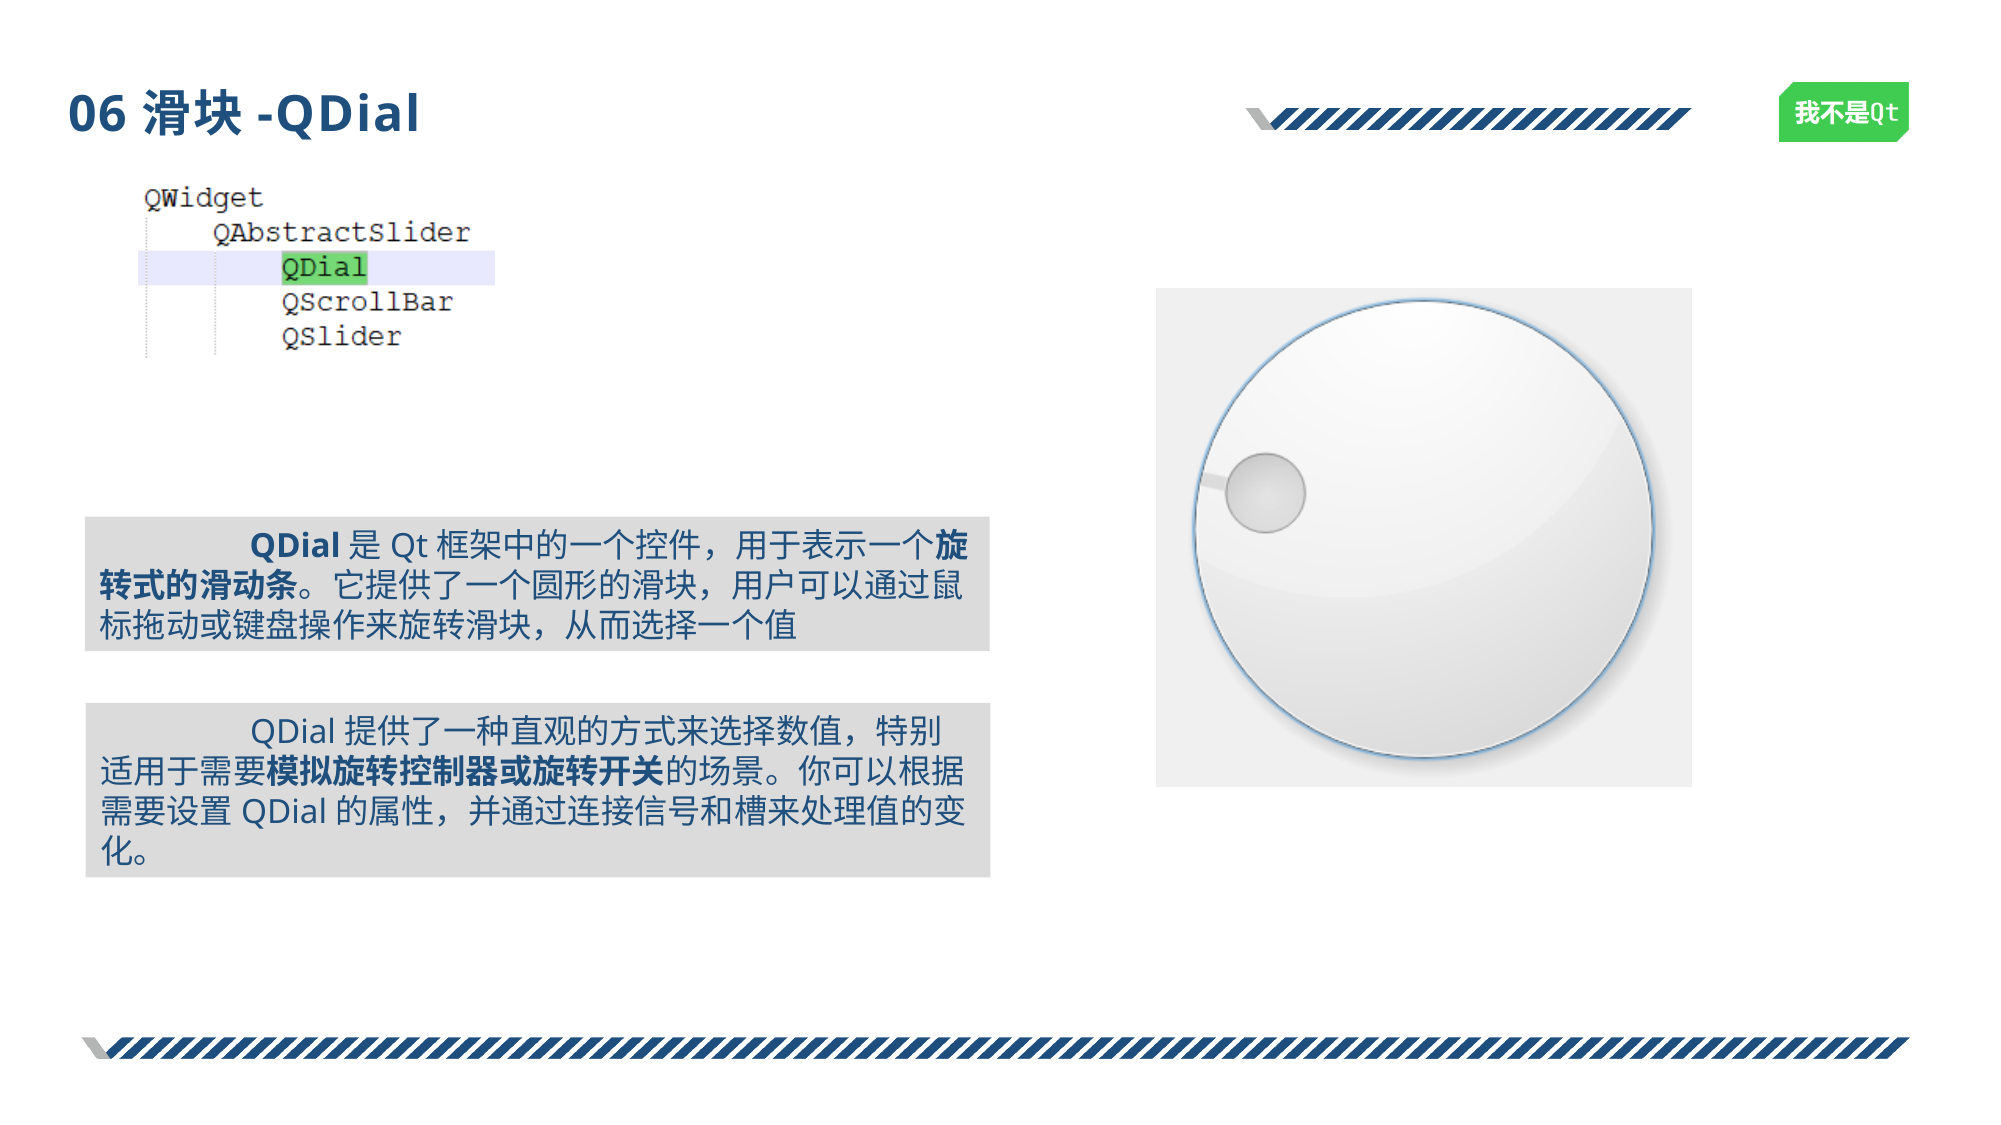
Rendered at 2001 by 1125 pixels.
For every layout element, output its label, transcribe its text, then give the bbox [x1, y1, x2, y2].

picture [138, 177, 495, 358]
picture [1779, 82, 1909, 142]
text_box QDial提供了一种直观的方式来选择数值，特别适用于需要模拟旋转控制器或旋转开关的场景。你可以根据需要设置QDial的属性，并通过连接信号和槽来处理值的变化。 [85, 702, 991, 878]
text_box QDial是Qt框架中的一个控件，用于表示一个旋转式的滑动条。它提供了一个圆形的滑块，用户可以通过鼠标拖动或键盘操作来旋转滑块，从而选择一个值 [84, 516, 990, 652]
picture [1245, 108, 1692, 130]
text_box 06滑块-QDial [53, 73, 437, 149]
picture [1156, 288, 1692, 787]
picture [81, 1037, 1910, 1059]
